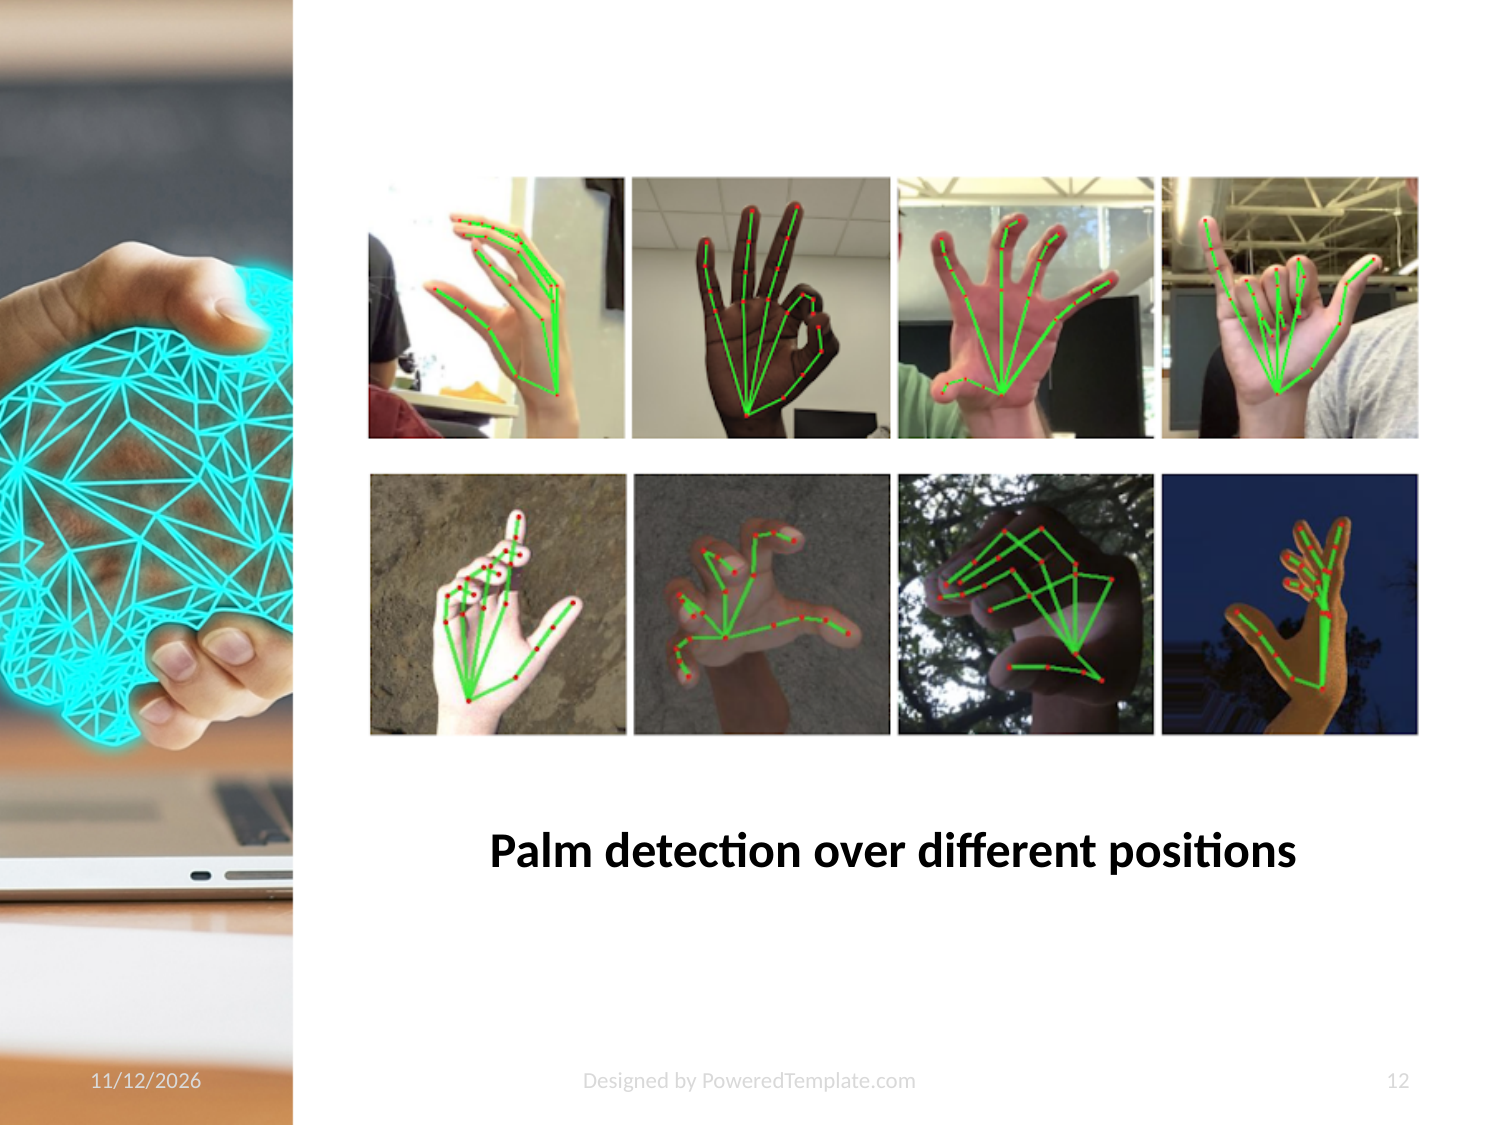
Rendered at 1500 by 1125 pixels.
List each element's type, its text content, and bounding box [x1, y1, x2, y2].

text_box Palm detection over different positions [364, 810, 1424, 886]
footer Designed by PoweredTemplate.com [512, 1058, 988, 1103]
picture [0, 0, 1500, 1125]
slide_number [75, 1058, 425, 1103]
slide_number 12 [1074, 1058, 1425, 1103]
